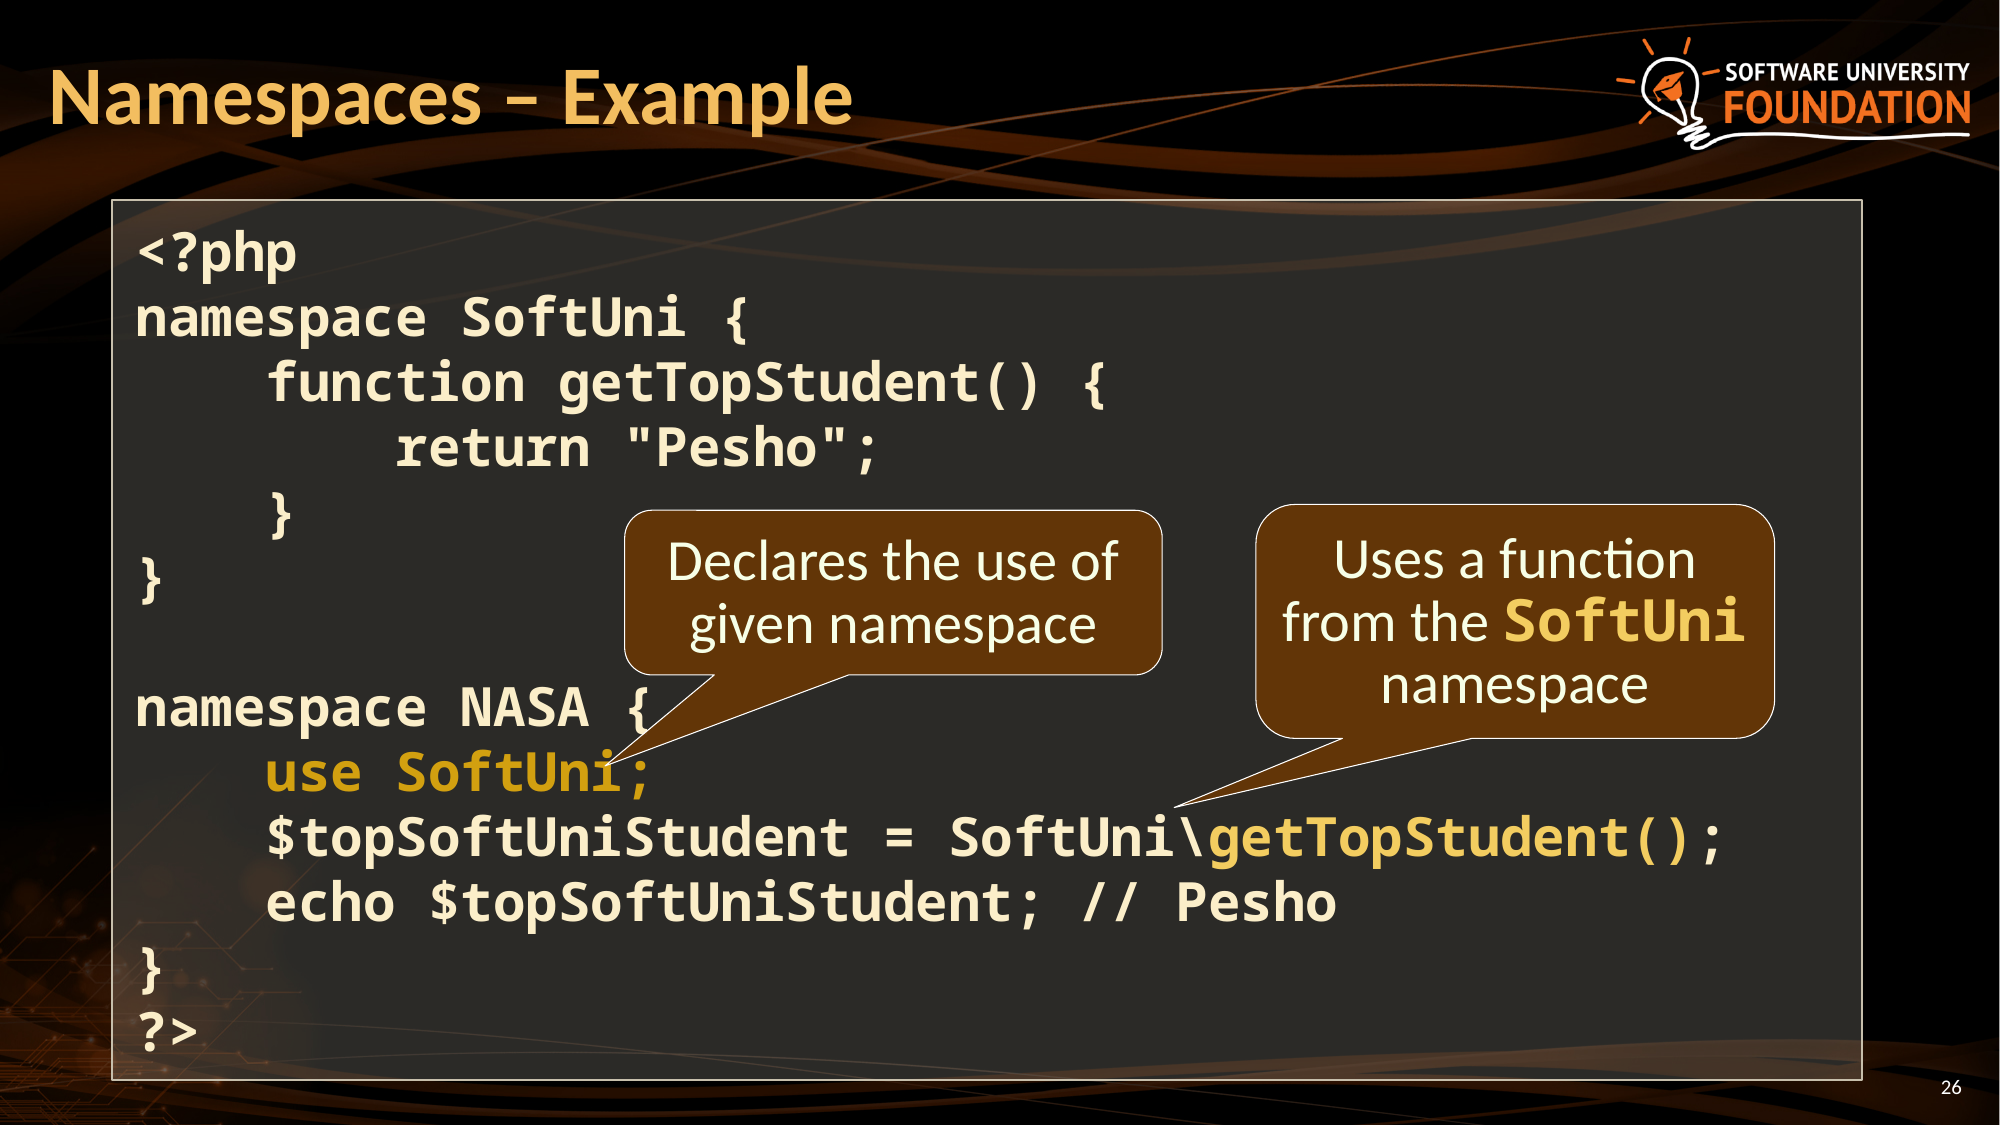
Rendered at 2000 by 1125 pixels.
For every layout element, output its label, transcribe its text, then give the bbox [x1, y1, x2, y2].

picture [0, 0, 2000, 1125]
title Namespaces – Example [30, 6, 1602, 189]
text_box Declares the use of given namespace [605, 510, 1163, 766]
text_box Uses a function from the SoftUni namespace [1174, 504, 1775, 808]
text_box <?php namespace SoftUni { function getTopStudent() { return "Pesho"; } } namespace NASA { use SoftUni; $topSoftUniStudent = SoftUni\getTopStudent(); echo $topSoftUniStudent; // Pesho } ?> [112, 199, 1863, 1080]
slide_number 26 [1897, 1070, 1968, 1103]
